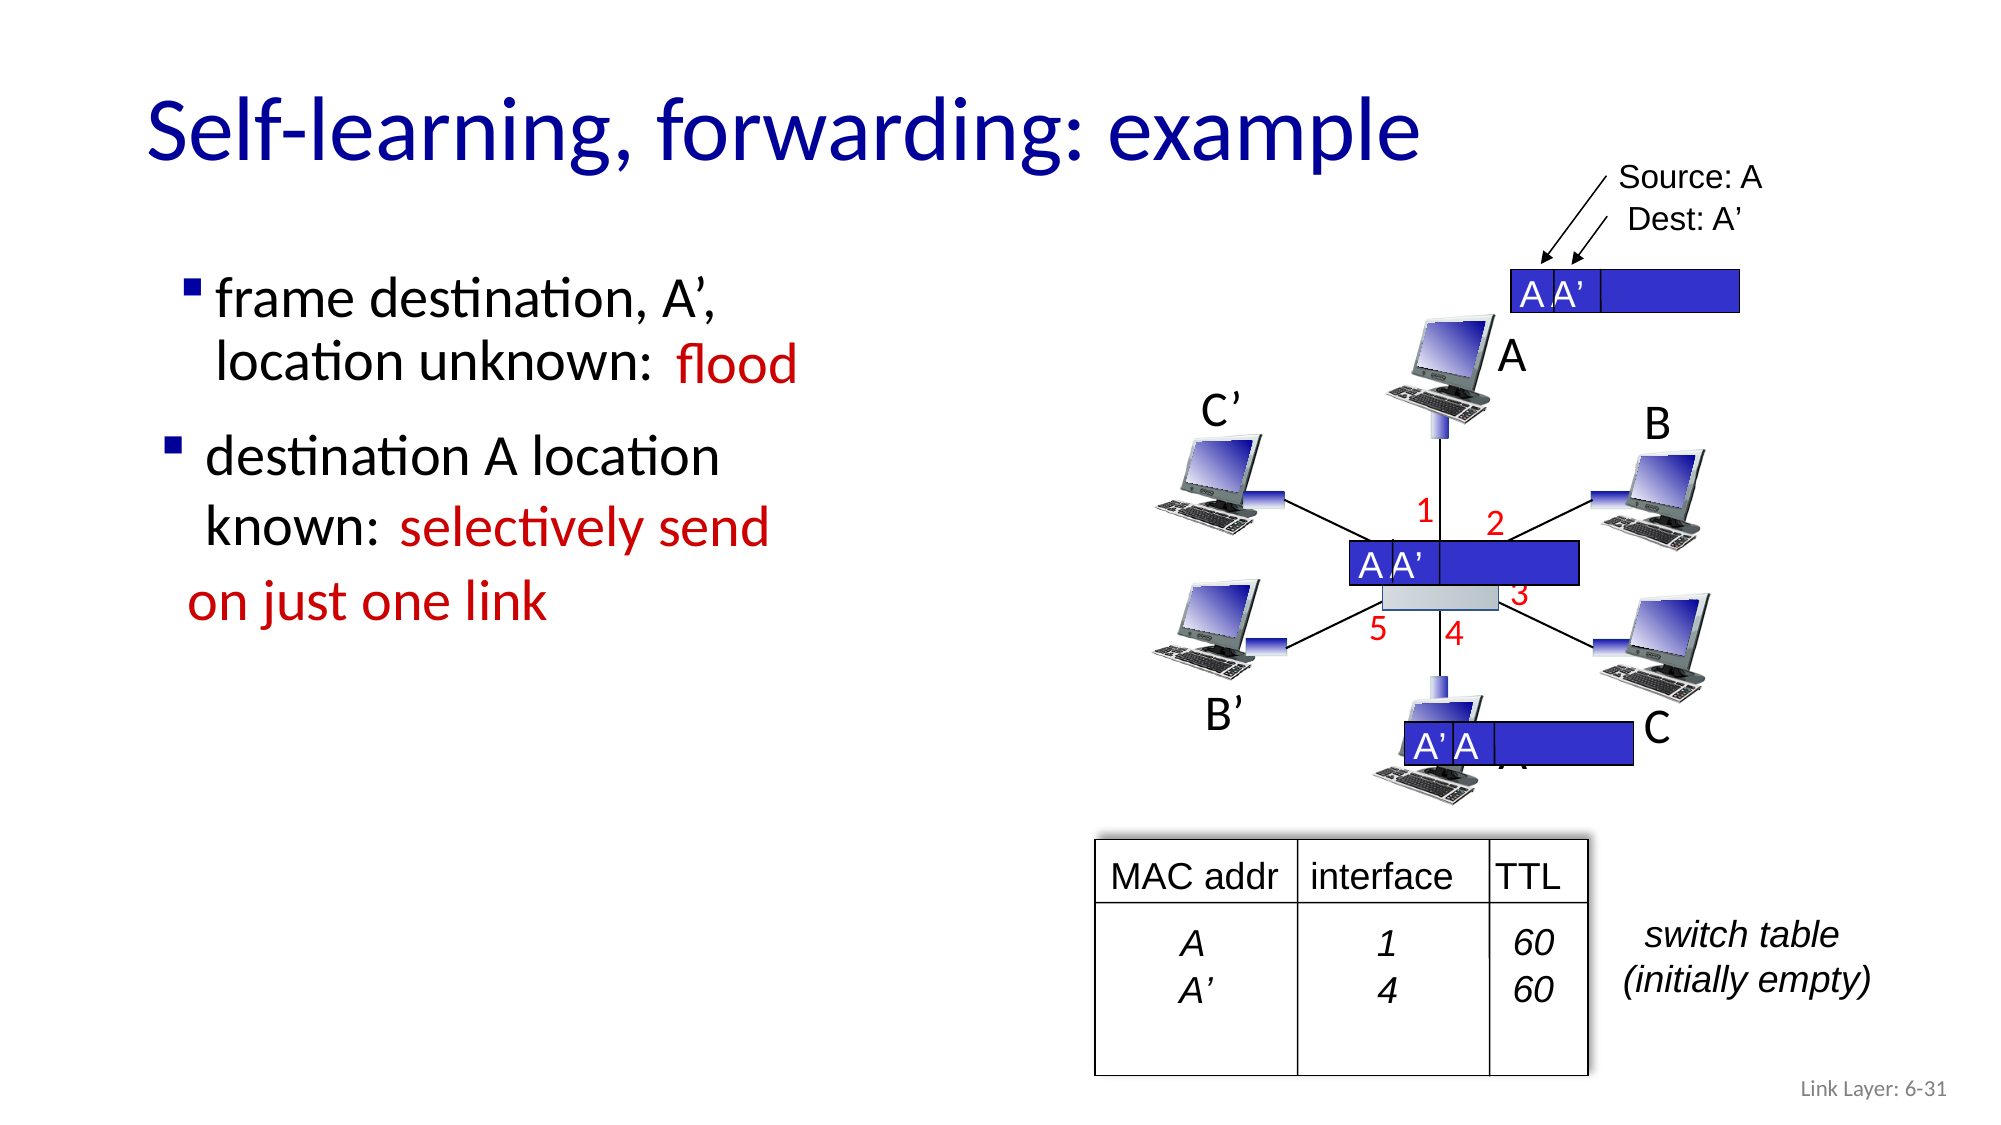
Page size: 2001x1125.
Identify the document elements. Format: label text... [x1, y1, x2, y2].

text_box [1125, 309, 1713, 813]
text_box destination A location known: [145, 410, 809, 566]
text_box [1164, 910, 1570, 957]
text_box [1540, 147, 1779, 265]
title Self-learning, forwarding: example [131, 57, 1857, 205]
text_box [1093, 839, 1589, 1077]
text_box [1399, 714, 1634, 776]
text_box frame destination, A’, location unknown: [142, 259, 807, 415]
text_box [1505, 262, 1740, 323]
text_box selectively send on just one link [172, 487, 898, 694]
text_box switch table (initially empty) [1607, 903, 1888, 1008]
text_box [1344, 533, 1579, 595]
text_box flood [661, 317, 814, 403]
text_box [1163, 957, 1570, 1019]
slide_number Link Layer: 6-31 [1512, 1056, 1963, 1117]
